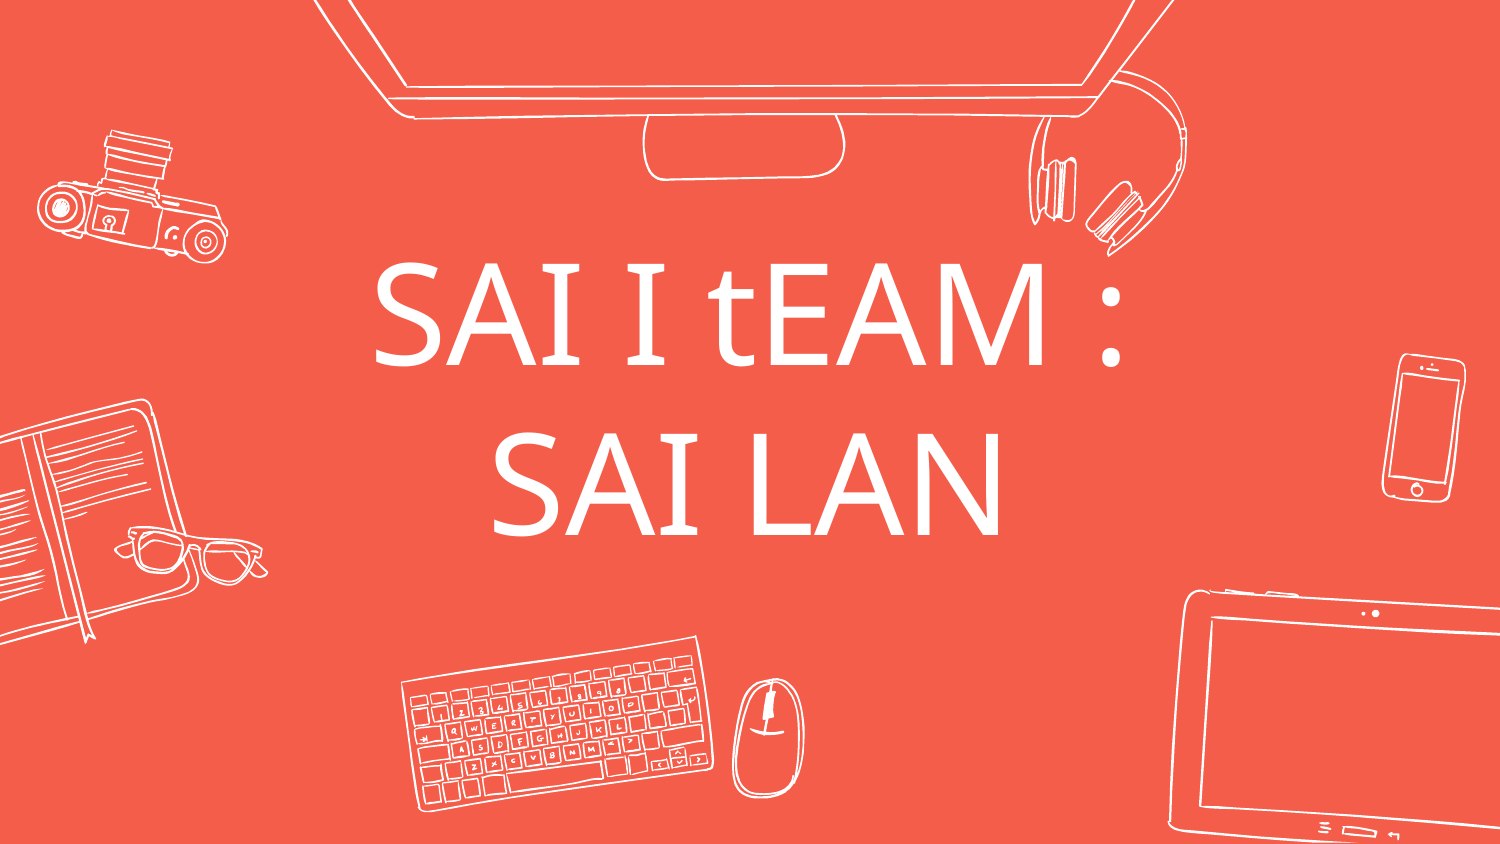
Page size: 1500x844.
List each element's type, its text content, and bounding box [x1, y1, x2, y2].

title SAI I tEAM : SAI LAN [258, 298, 1242, 489]
